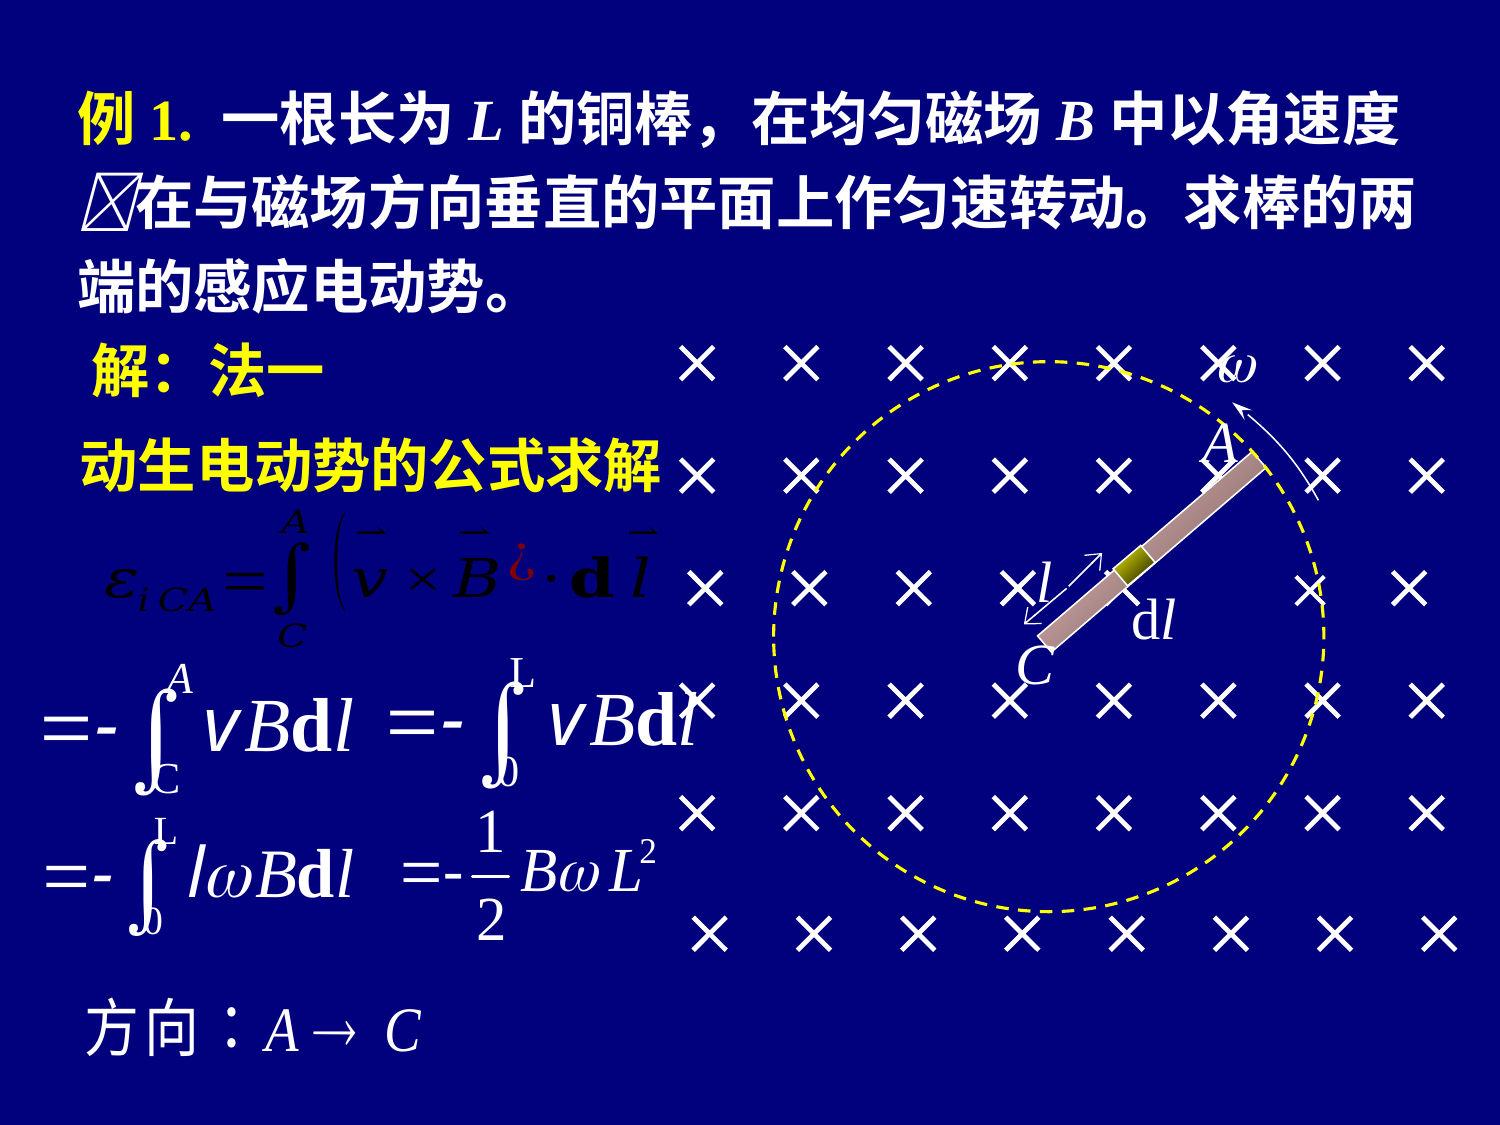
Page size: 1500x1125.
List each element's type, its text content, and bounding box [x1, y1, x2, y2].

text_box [387, 792, 668, 955]
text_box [76, 987, 437, 1069]
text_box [28, 798, 373, 950]
text_box 例1. 一根长为L的铜棒，在均匀磁场B中以角速度在与磁场方向垂直的平面上作匀速转动。求棒的两端的感应电动势。 [62, 61, 1438, 328]
text_box 解：法一 [76, 326, 668, 411]
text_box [714, 314, 1423, 971]
text_box 动生电动势的公式求解 [64, 421, 706, 507]
text_box [1427, 324, 1495, 400]
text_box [24, 643, 365, 801]
text_box [1100, 149, 1145, 235]
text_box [371, 636, 719, 803]
